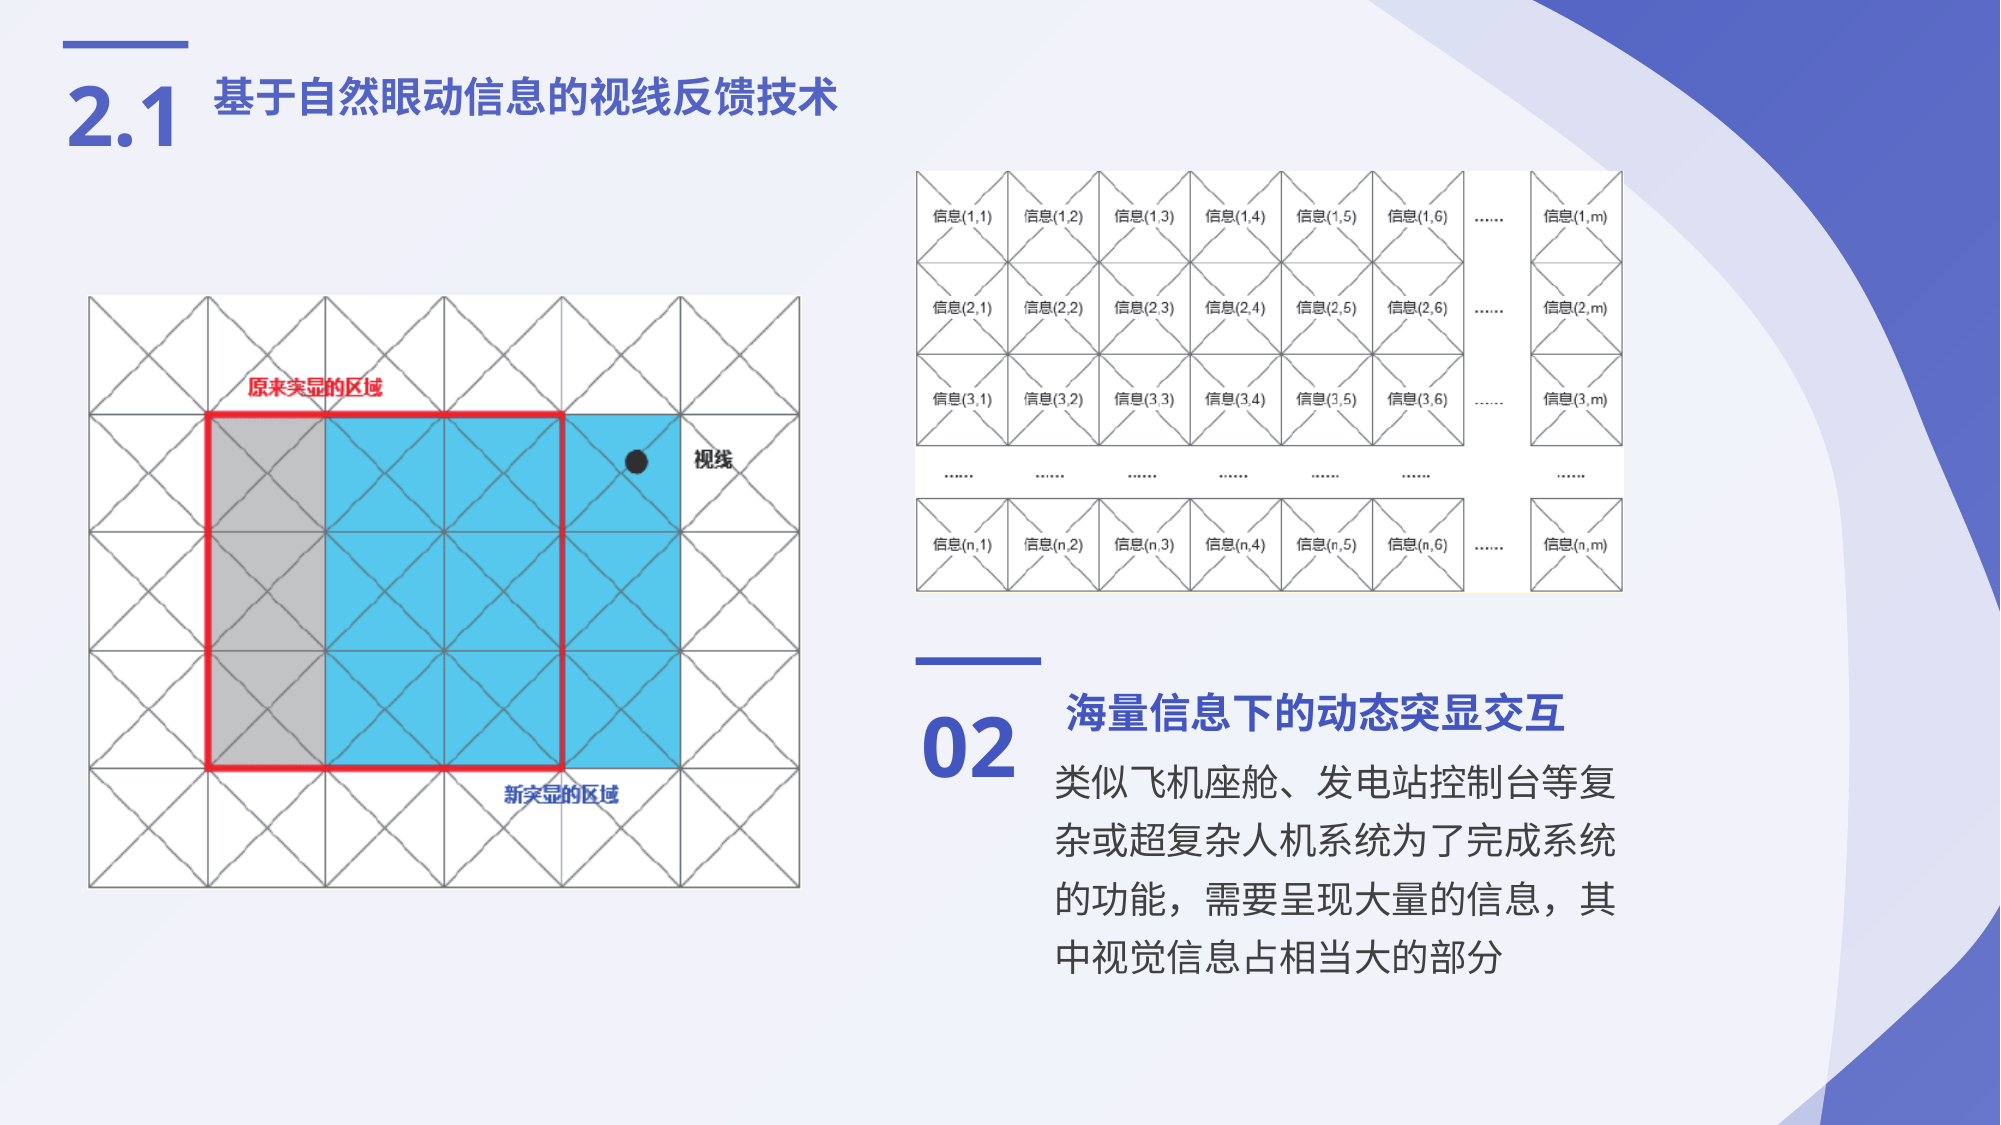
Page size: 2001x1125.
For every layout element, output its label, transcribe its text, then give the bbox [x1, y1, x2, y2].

text_box 海量信息下的动态突显交互 [1050, 664, 1582, 745]
text_box 类似飞机座舱、发电站控制台等复杂或超复杂人机系统为了完成系统的功能，需要呈现大量的信息，其中视觉信息占相当大的部分 [1039, 738, 1647, 987]
text_box 基于自然眼动信息的视线反馈技术 [200, 48, 855, 129]
text_box 02 [906, 657, 1032, 802]
picture [87, 295, 802, 890]
picture [915, 171, 1624, 593]
text_box 2.1 [51, 25, 200, 171]
text_box [915, 656, 1042, 666]
